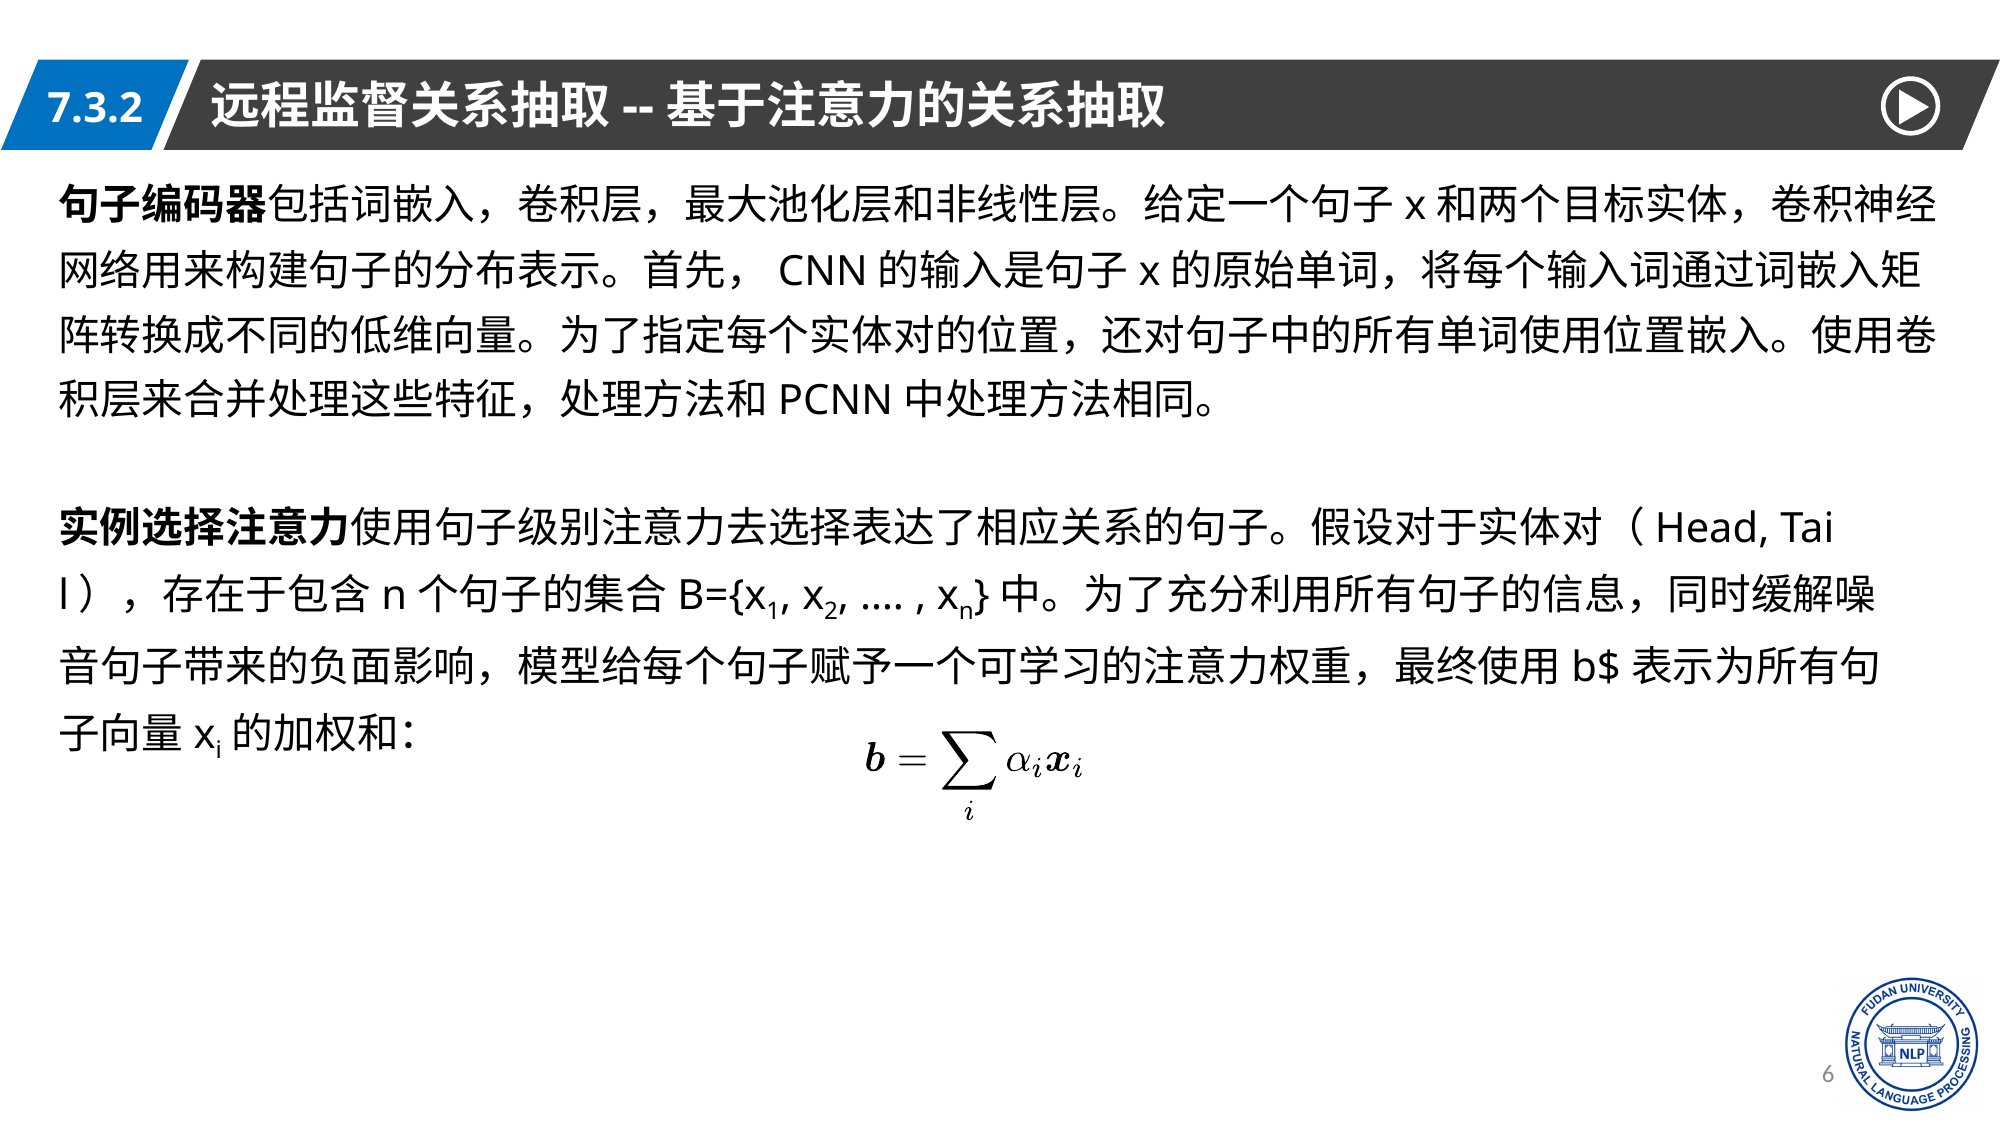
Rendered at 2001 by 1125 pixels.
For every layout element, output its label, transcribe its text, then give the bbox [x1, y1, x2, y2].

text_box [32, 59, 189, 120]
text_box 远程监督关系抽取--基于注意力的关系抽取 [195, 66, 1182, 142]
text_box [1883, 78, 1939, 134]
text_box 实例选择注意力使用句子级别注意力去选择表达了相应关系的句子。假设对于实体对（Head, Tail），存在于包含n个句子的集合B={x1, x2, …. , xn}中。为了充分利用所有句子的信息，同时缓解噪音句子带来的负面影响，模型给每个句子赋予一个可学习的注意力权重，最终使用b$表示为所有句子向量xi的加权和： [43, 478, 1930, 771]
slide_number 67 [1412, 1042, 1863, 1103]
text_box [865, 731, 1082, 821]
text_box [1, 89, 157, 150]
text_box [163, 59, 2000, 150]
picture [1834, 972, 1985, 1117]
text_box 句子编码器包括词嵌入，卷积层，最大池化层和非线性层。给定一个句子x和两个目标实体，卷积神经网络用来构建句子的分布表示。首先，CNN的输入是句子x的原始单词，将每个输入词通过词嵌入矩阵转换成不同的低维向量。为了指定每个实体对的位置，还对句子中的所有单词使用位置嵌入。使用卷积层来合并处理这些特征，处理方法和PCNN中处理方法相同。 [43, 155, 1957, 431]
text_box 7.3.2 [26, 73, 164, 138]
